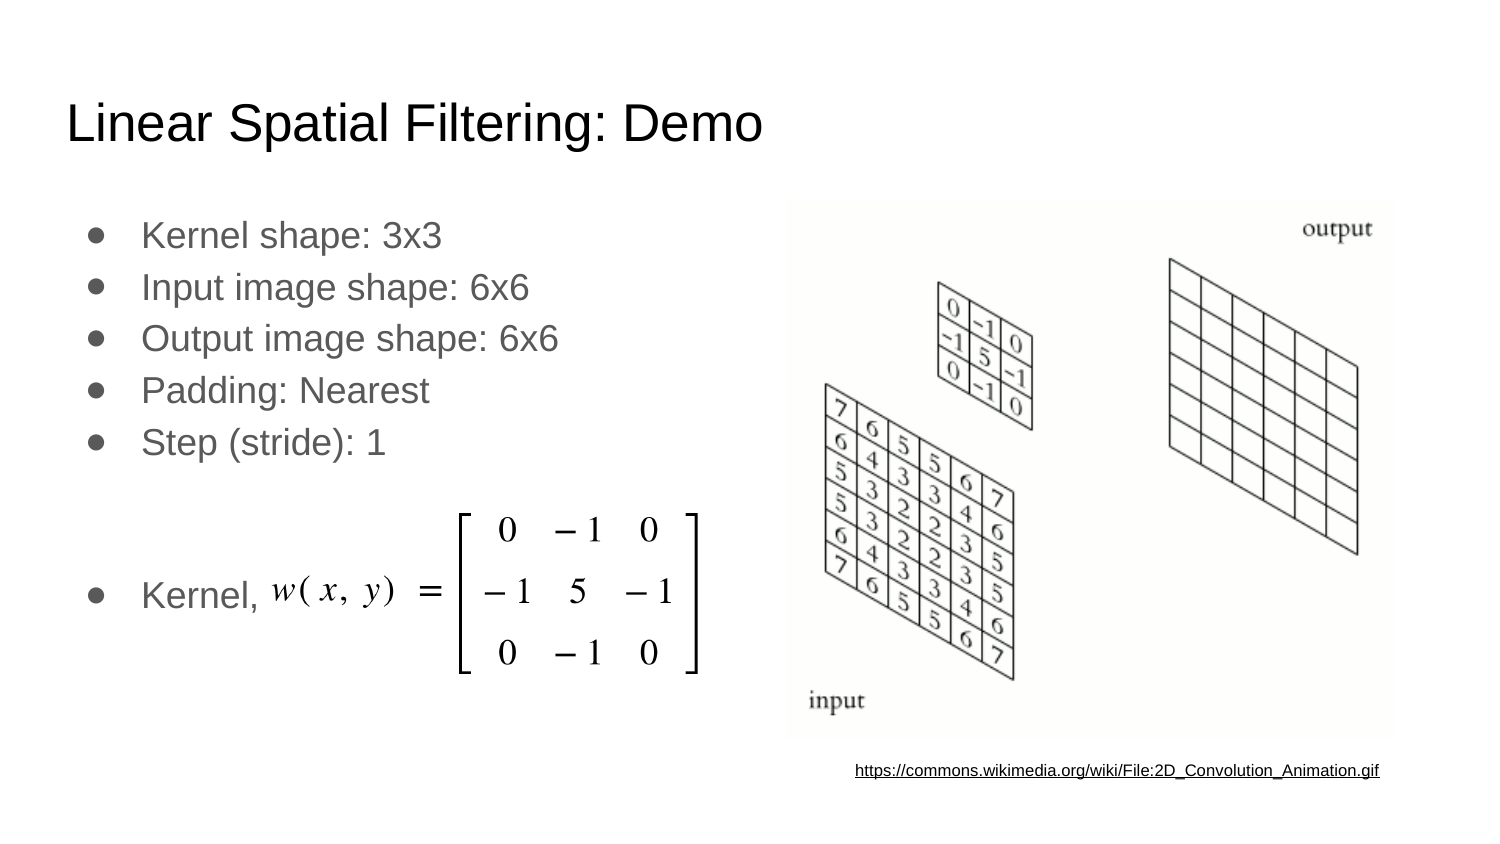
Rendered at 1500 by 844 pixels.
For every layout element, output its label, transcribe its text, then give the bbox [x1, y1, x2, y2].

list Kernel shape: 3x3 Input image shape: 6x6 Output image shape: 6x6 Padding: Nearest Step (stride): 1 Kernel, [51, 189, 1449, 750]
title Linear Spatial Filtering: Demo [51, 72, 1449, 167]
picture [785, 199, 1396, 739]
text_box https://commons.wikimedia.org/wiki/File:2D_Convolution_Animation.gif [840, 749, 1396, 790]
picture [270, 513, 701, 675]
